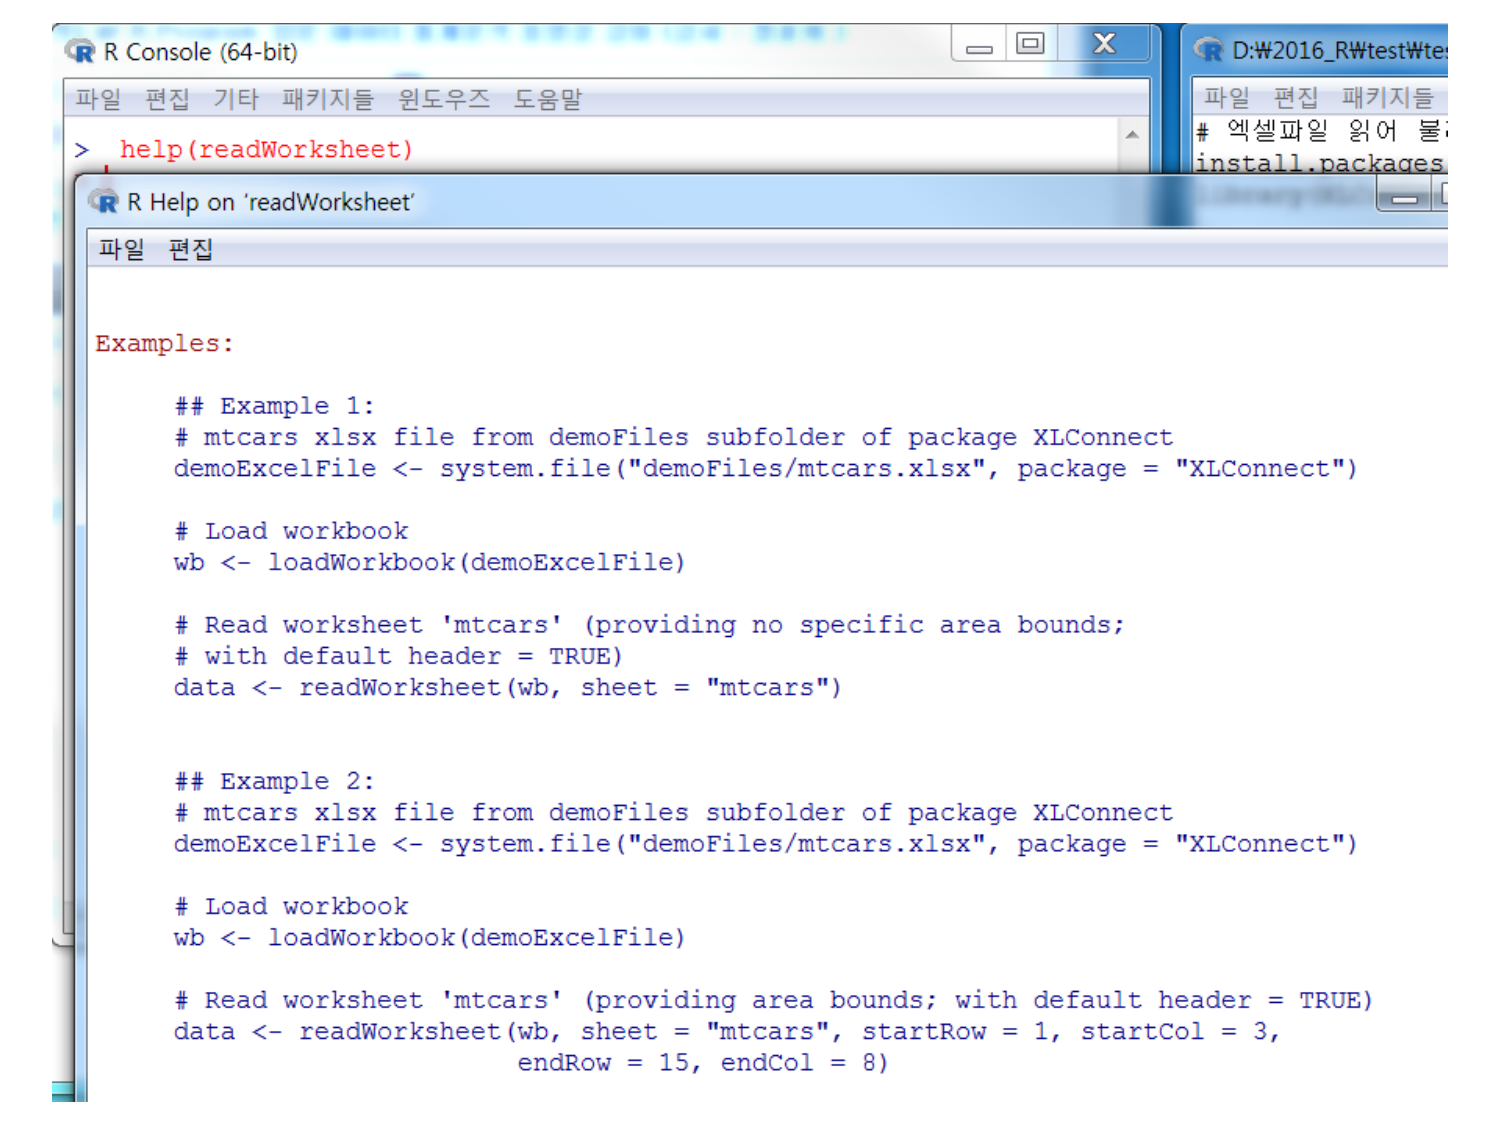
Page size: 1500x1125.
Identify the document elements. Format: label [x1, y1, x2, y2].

picture [52, 23, 1448, 1102]
